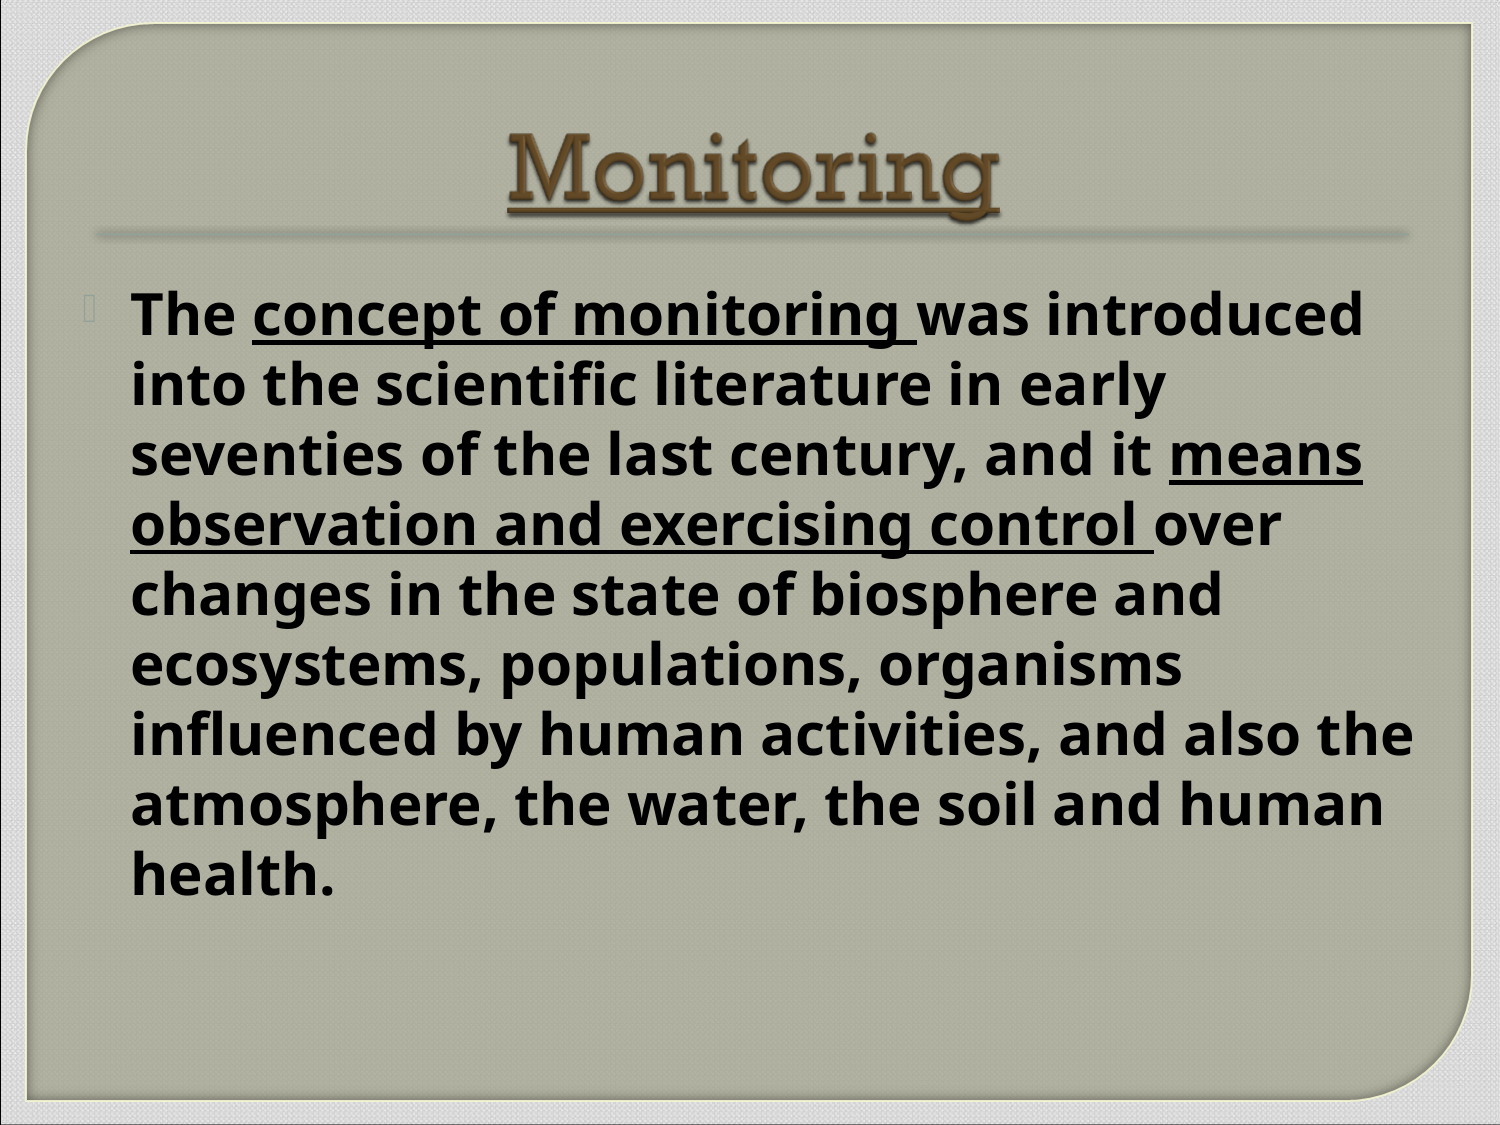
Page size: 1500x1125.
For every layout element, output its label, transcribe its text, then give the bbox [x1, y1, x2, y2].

picture [0, 0, 1500, 1125]
list The concept of monitoring was introduced into the scientific literature in early seventies of the last century, and it means observation and exercising control over changes in the state of biosphere and ecosystems, populations, organisms influenced by human activities, and also the atmosphere, the water, the soil and human health. [74, 269, 1426, 1013]
